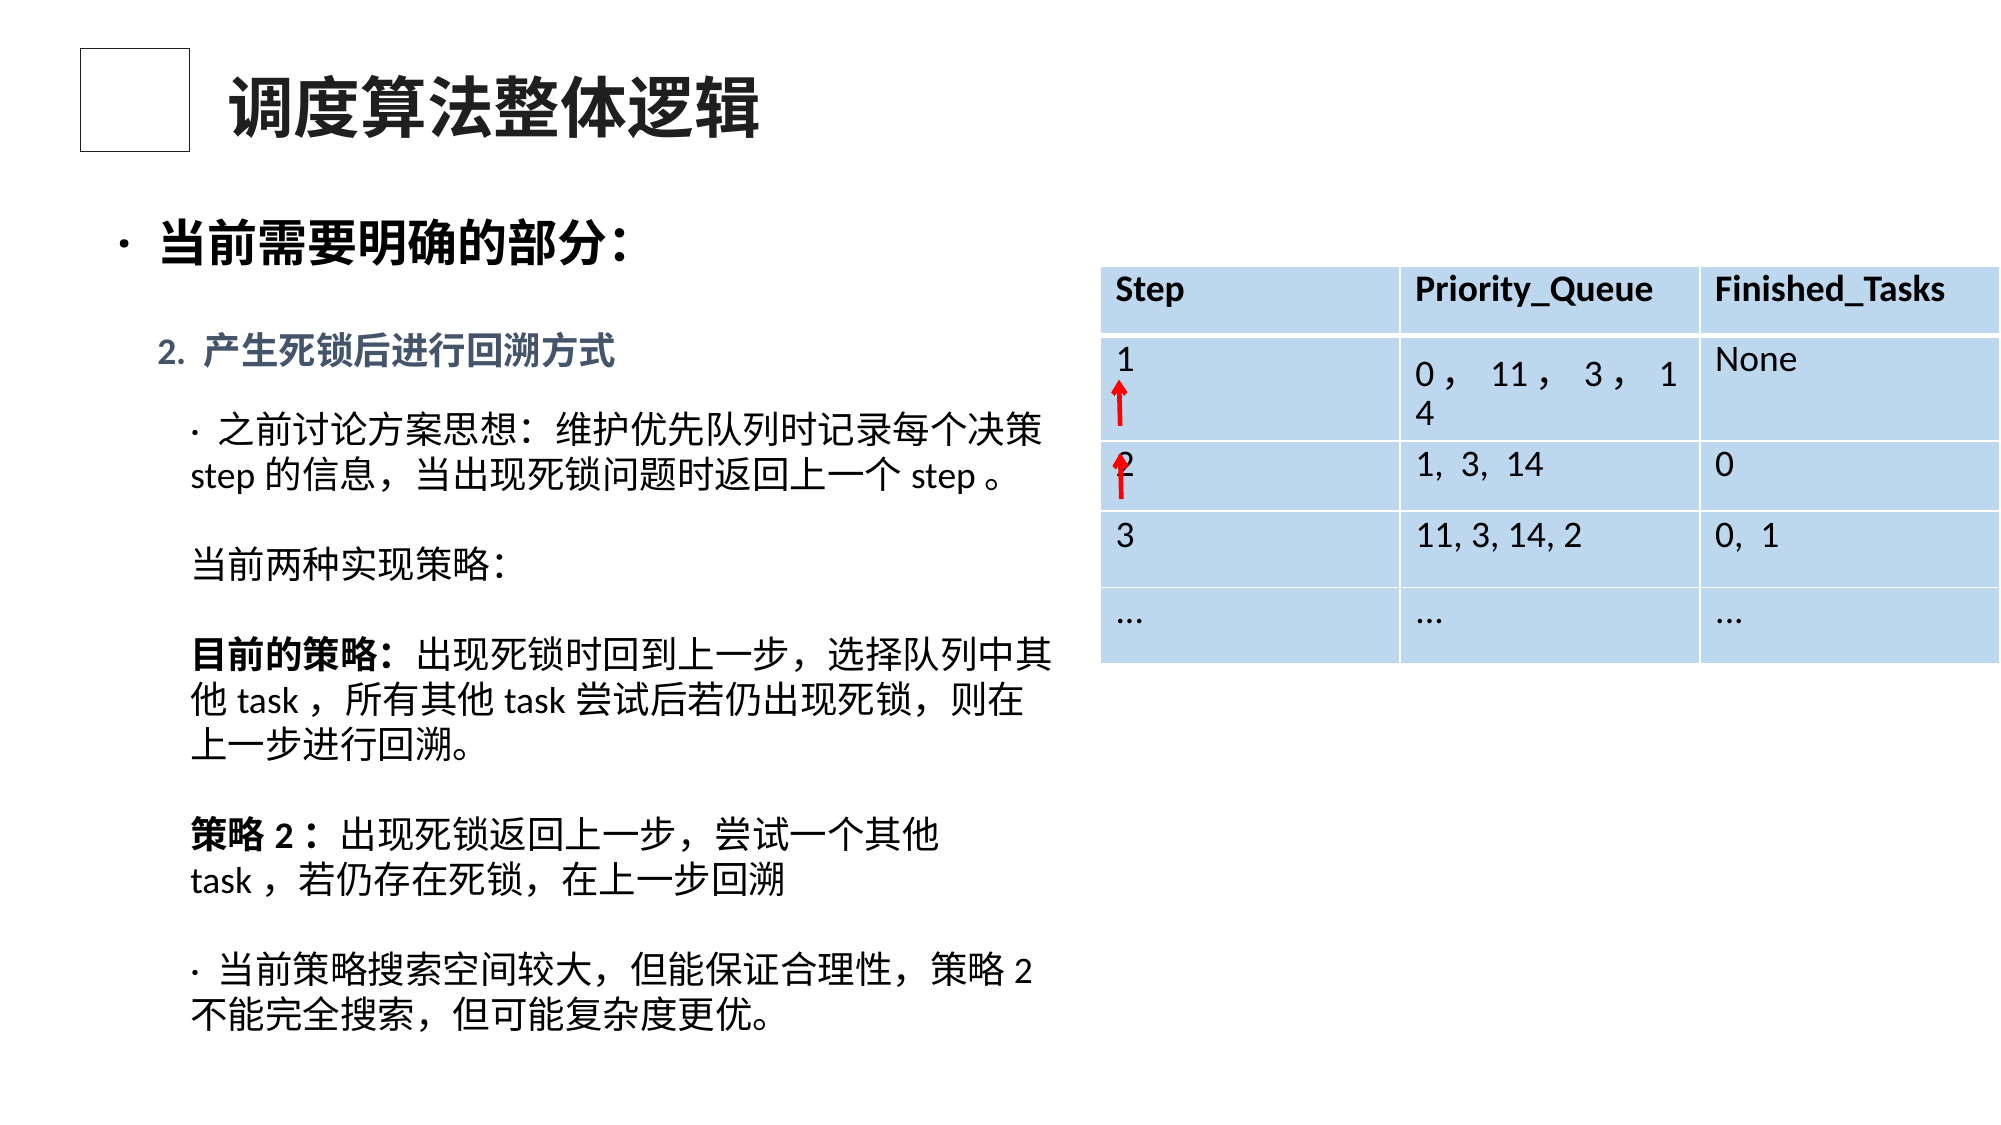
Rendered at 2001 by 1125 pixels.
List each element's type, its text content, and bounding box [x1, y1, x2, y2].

text_box · 当前需要明确的部分： [103, 204, 1876, 280]
table_cell 11, 3, 14, 2 [1401, 512, 1699, 587]
table_cell 0, 1 [1701, 512, 1999, 587]
table_header Priority_Queue [1401, 267, 1699, 333]
table_cell ... [1401, 588, 1699, 663]
table_header Step [1101, 267, 1399, 333]
table_cell ... [1701, 588, 1999, 663]
text_box [80, 48, 190, 152]
text_box 调度算法整体逻辑 [207, 48, 1967, 157]
text_box 2. 产生死锁后进行回溯方式 [142, 319, 1100, 379]
text_box · 之前讨论方案思想：维护优先队列时记录每个决策step的信息，当出现死锁问题时返回上一个step。 当前两种实现策略： 目前的策略：出现死锁时回到上一步，选择队列中其他task，所有其他task尝试后若仍出现死锁，则在上一步进行回溯。 策略2：出现死锁返回上一步，尝试一个其他task，若仍存在死锁，在上一步回溯 · 当前策略搜索空间较大，但能保证合理性，策略2不能完全搜索，但可能复杂度更优。 [175, 398, 1072, 988]
table_cell 1 [1101, 338, 1399, 440]
table_cell 2 [1101, 442, 1399, 510]
table_cell 0 [1701, 442, 1999, 510]
table_cell 1, 3, 14 [1401, 442, 1699, 510]
table_cell None [1701, 338, 1999, 440]
table_cell ... [1101, 588, 1399, 663]
table_cell 0，11，3，14 [1401, 338, 1699, 440]
table_cell 3 [1101, 512, 1399, 587]
table_header Finished_Tasks [1701, 267, 1999, 333]
